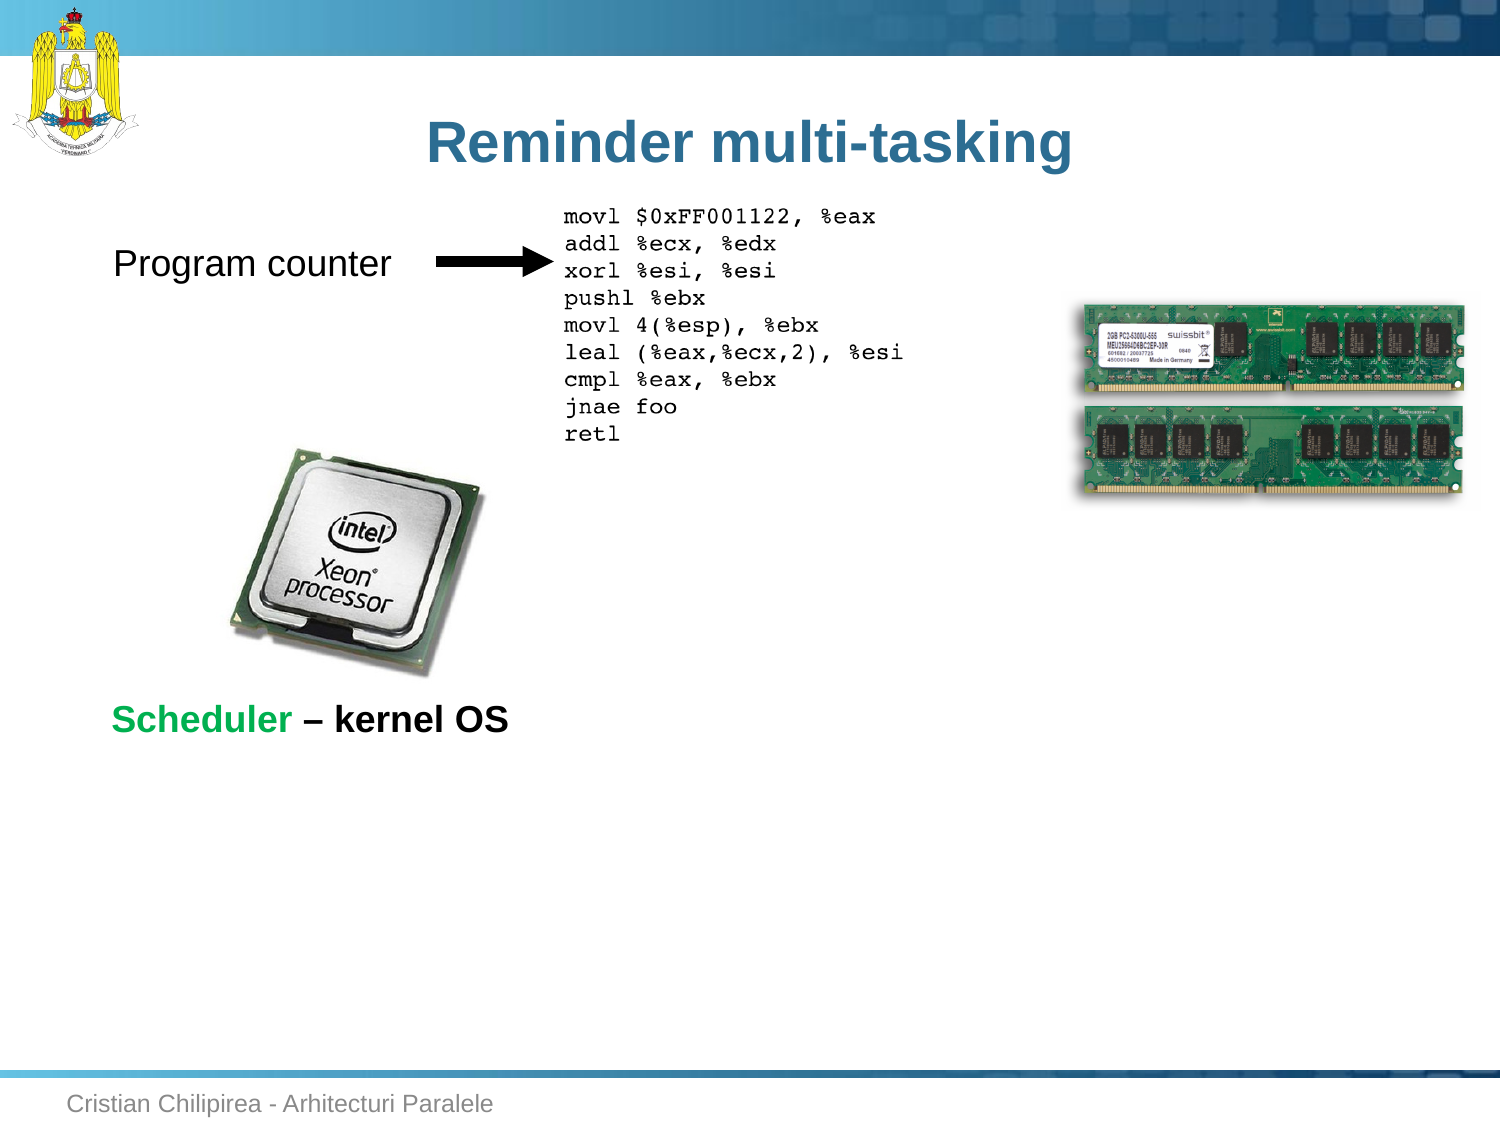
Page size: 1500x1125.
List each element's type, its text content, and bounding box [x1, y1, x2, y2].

text_box Scheduler – kernel OS [96, 687, 584, 793]
footer Cristian Chilipirea - Arhitecturi Paralele [51, 1083, 1157, 1125]
picture [559, 206, 908, 452]
picture [1061, 291, 1482, 511]
picture [0, 0, 1500, 156]
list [208, 413, 504, 710]
text_box Program counter [98, 231, 407, 291]
title Reminder multi-tasking [51, 102, 1449, 178]
picture [0, 1070, 1500, 1078]
